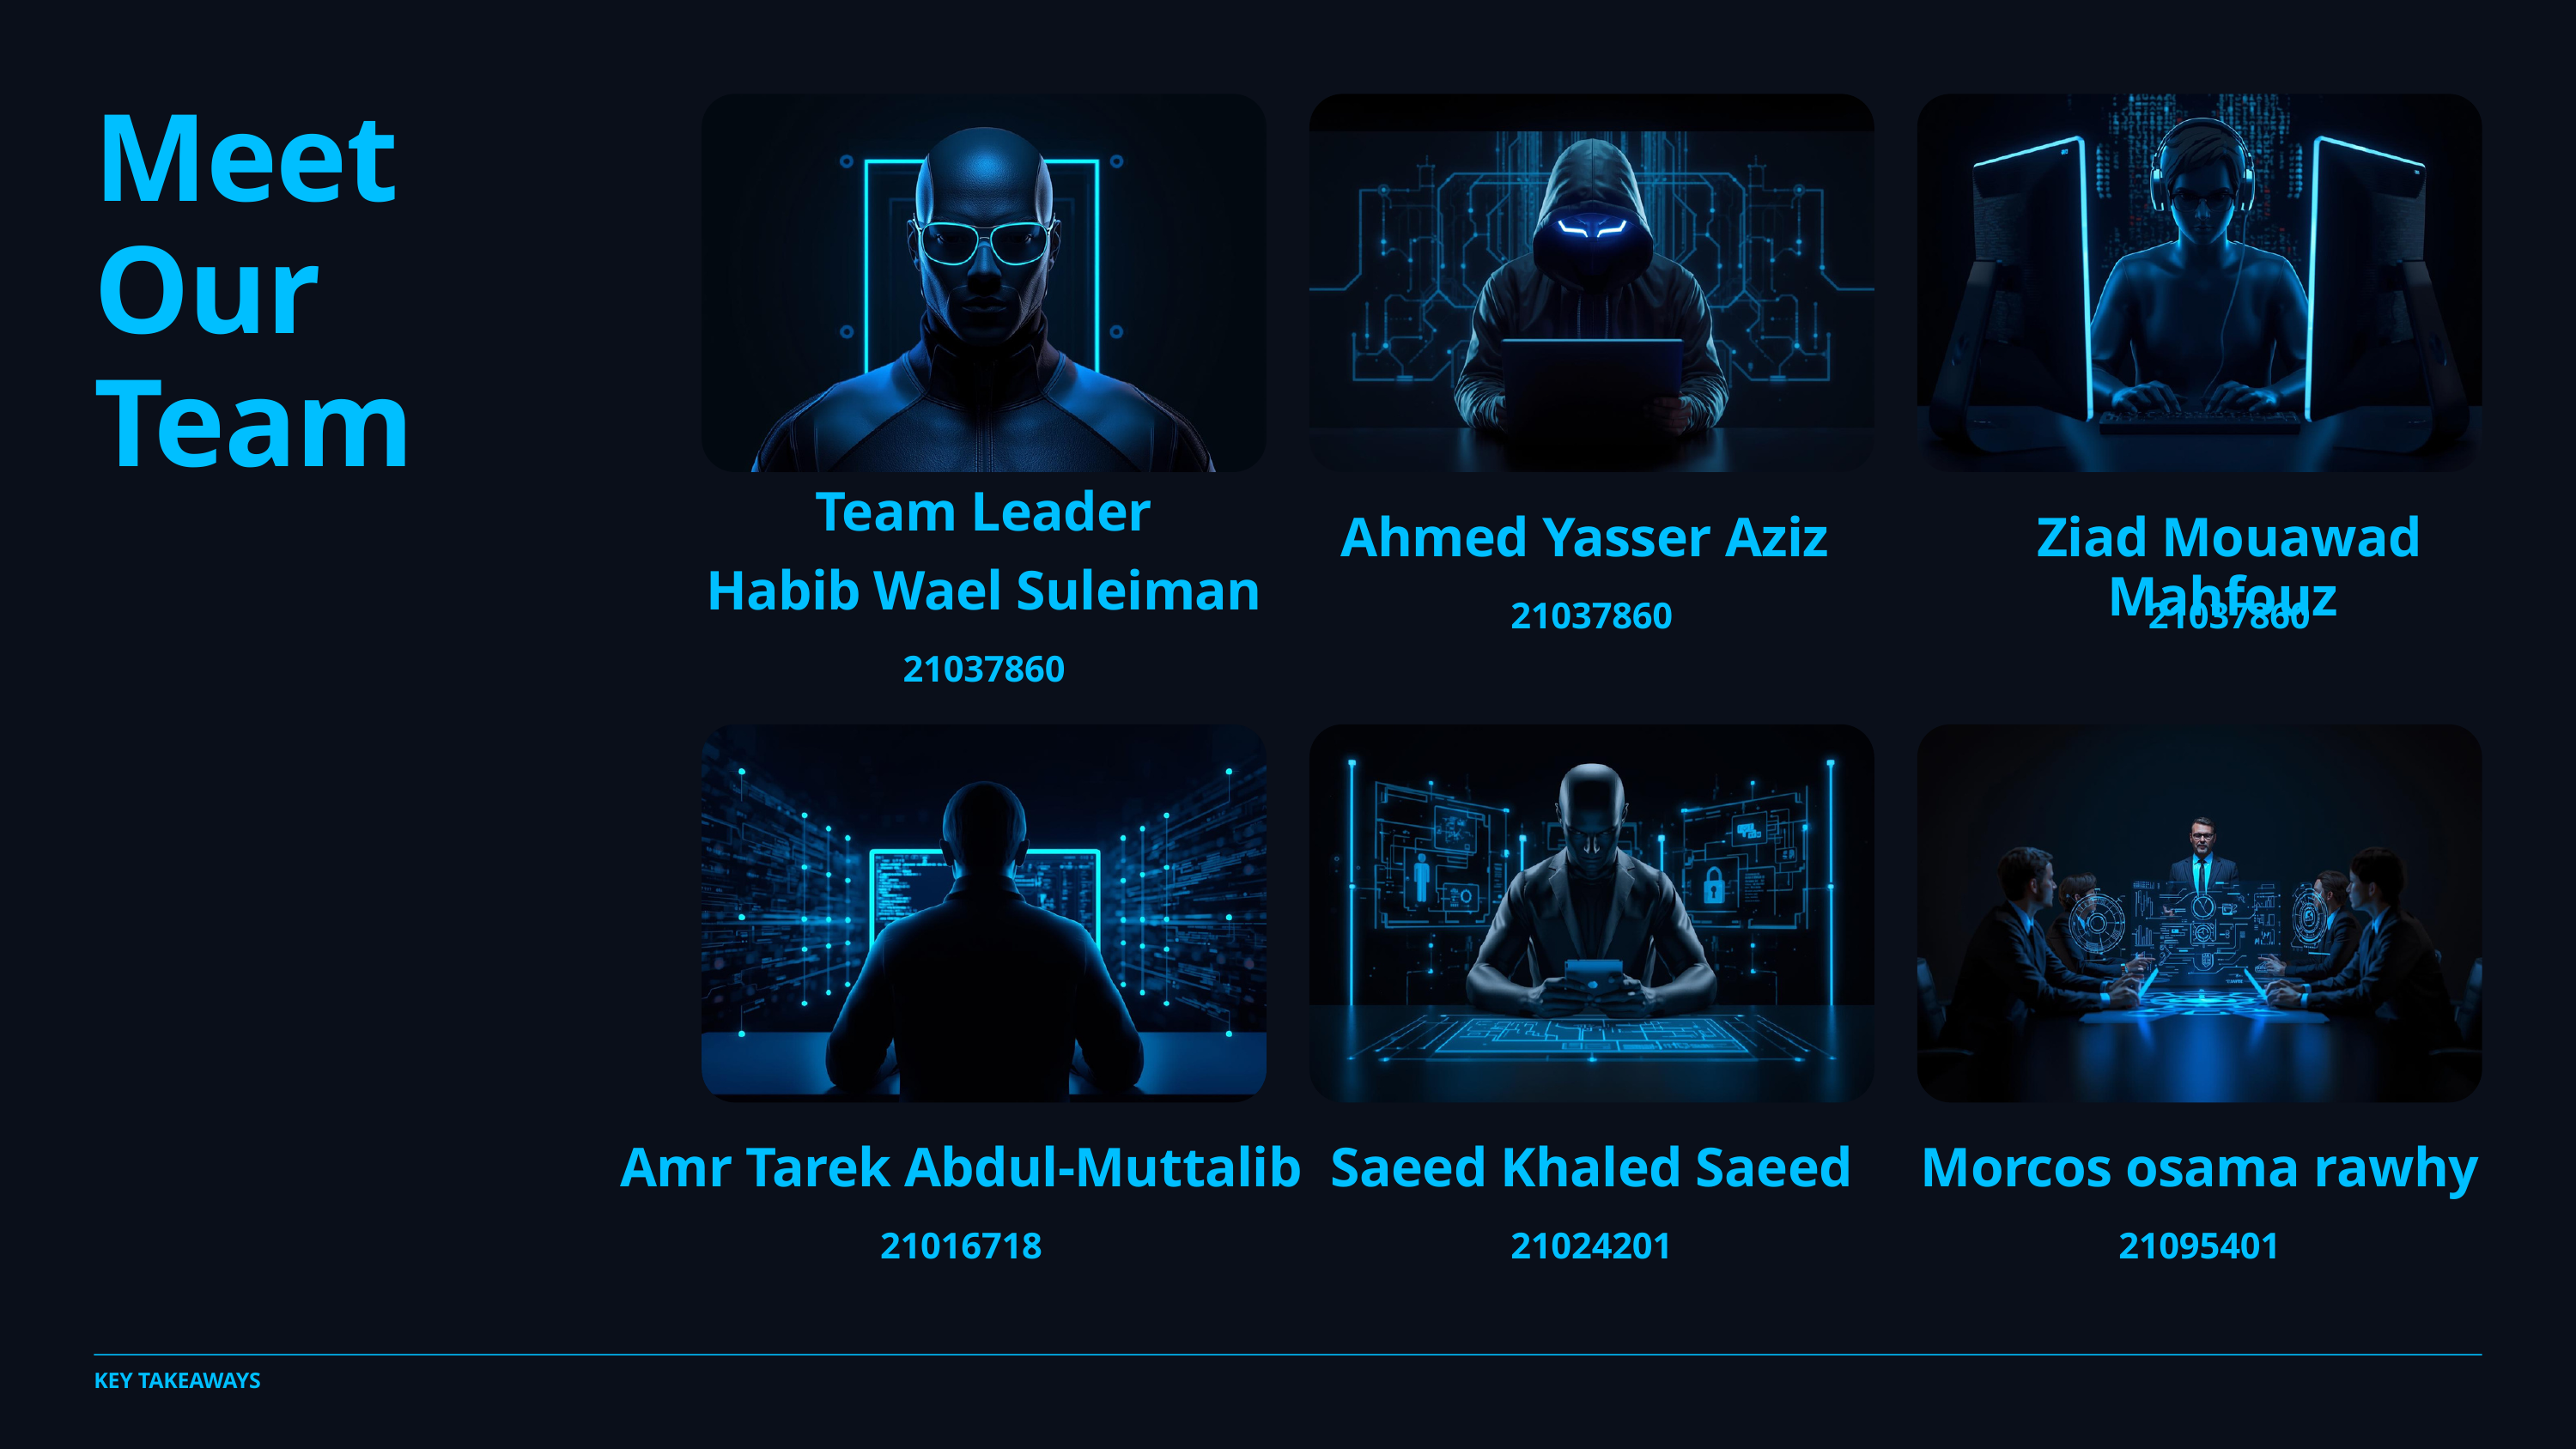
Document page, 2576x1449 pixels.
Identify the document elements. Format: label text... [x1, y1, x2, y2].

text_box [1917, 510, 2543, 637]
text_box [701, 724, 1267, 1103]
text_box Team Leader [702, 482, 1267, 543]
text_box Meet Our Team [94, 92, 659, 491]
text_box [1309, 724, 1875, 1103]
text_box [1309, 1139, 1875, 1267]
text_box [1917, 724, 2482, 1103]
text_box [701, 94, 1267, 473]
text_box KEY TAKEAWAYS [94, 1362, 457, 1393]
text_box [1309, 94, 1875, 473]
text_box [701, 562, 1267, 690]
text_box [1309, 510, 1875, 637]
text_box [1917, 1139, 2482, 1267]
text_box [613, 1139, 1308, 1267]
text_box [1917, 94, 2482, 473]
